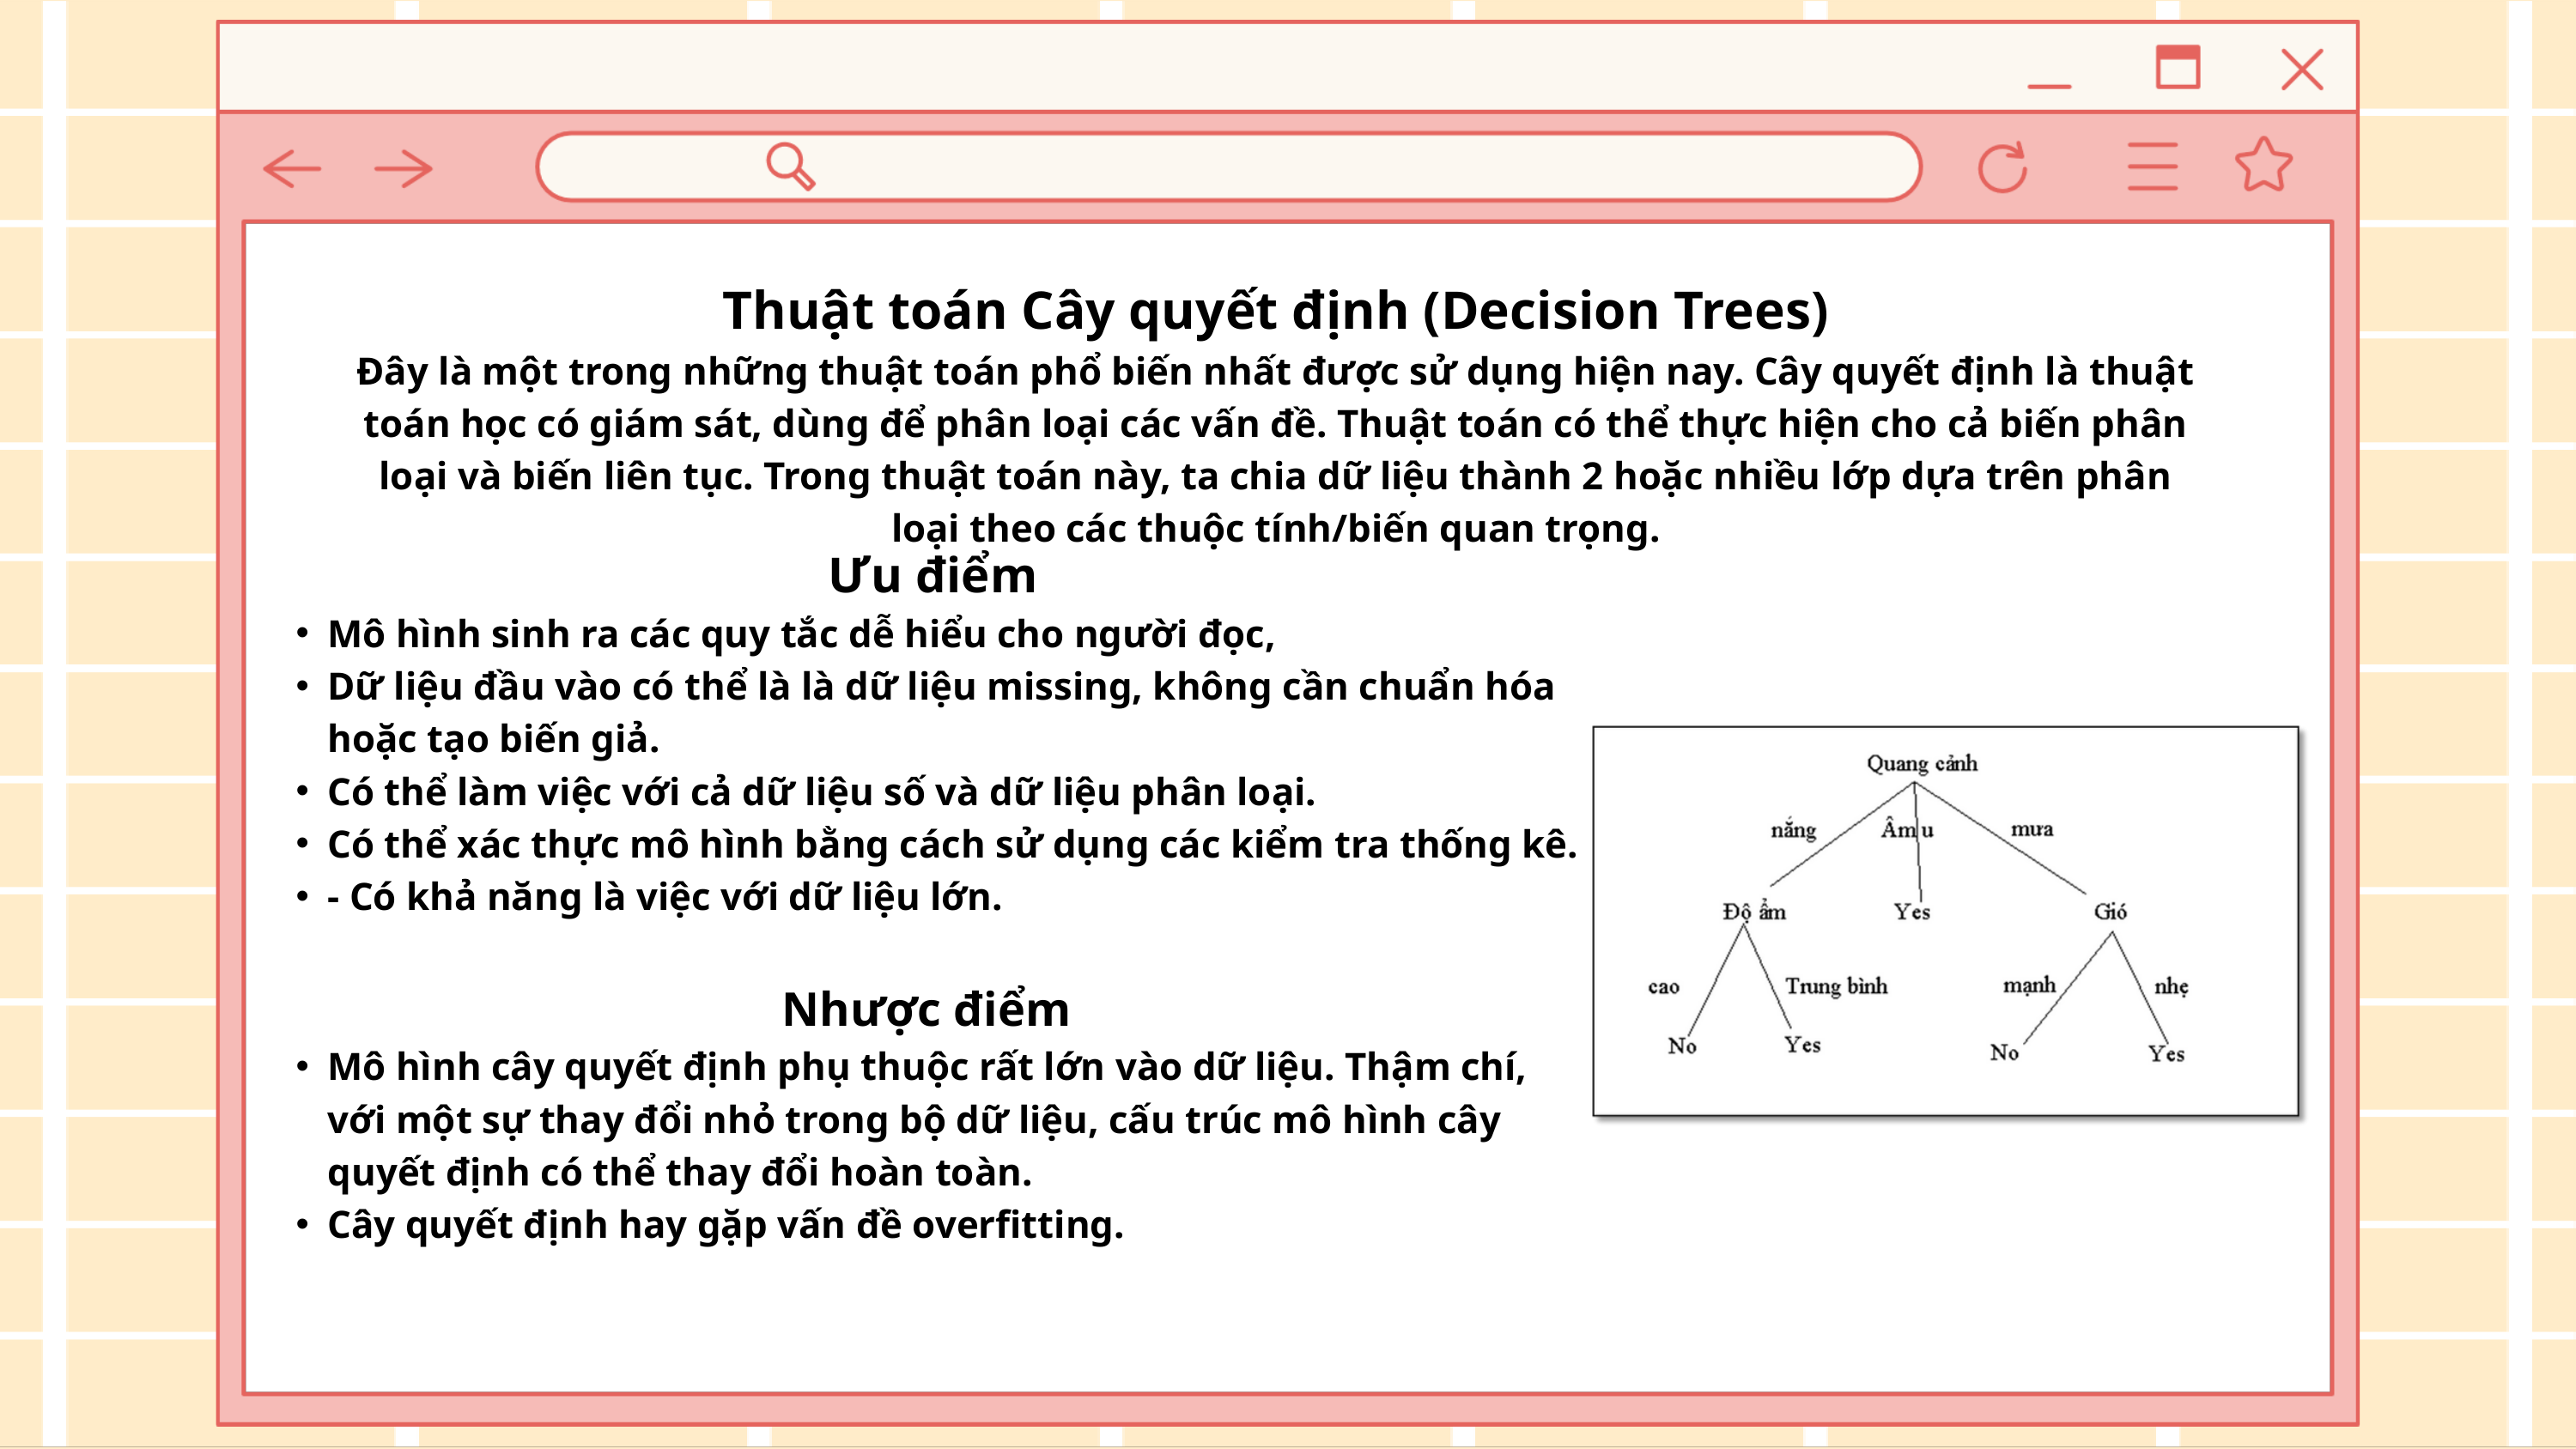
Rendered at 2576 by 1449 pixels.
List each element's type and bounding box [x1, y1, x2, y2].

text_box [0, 0, 2576, 1447]
text_box [216, 20, 2360, 1428]
